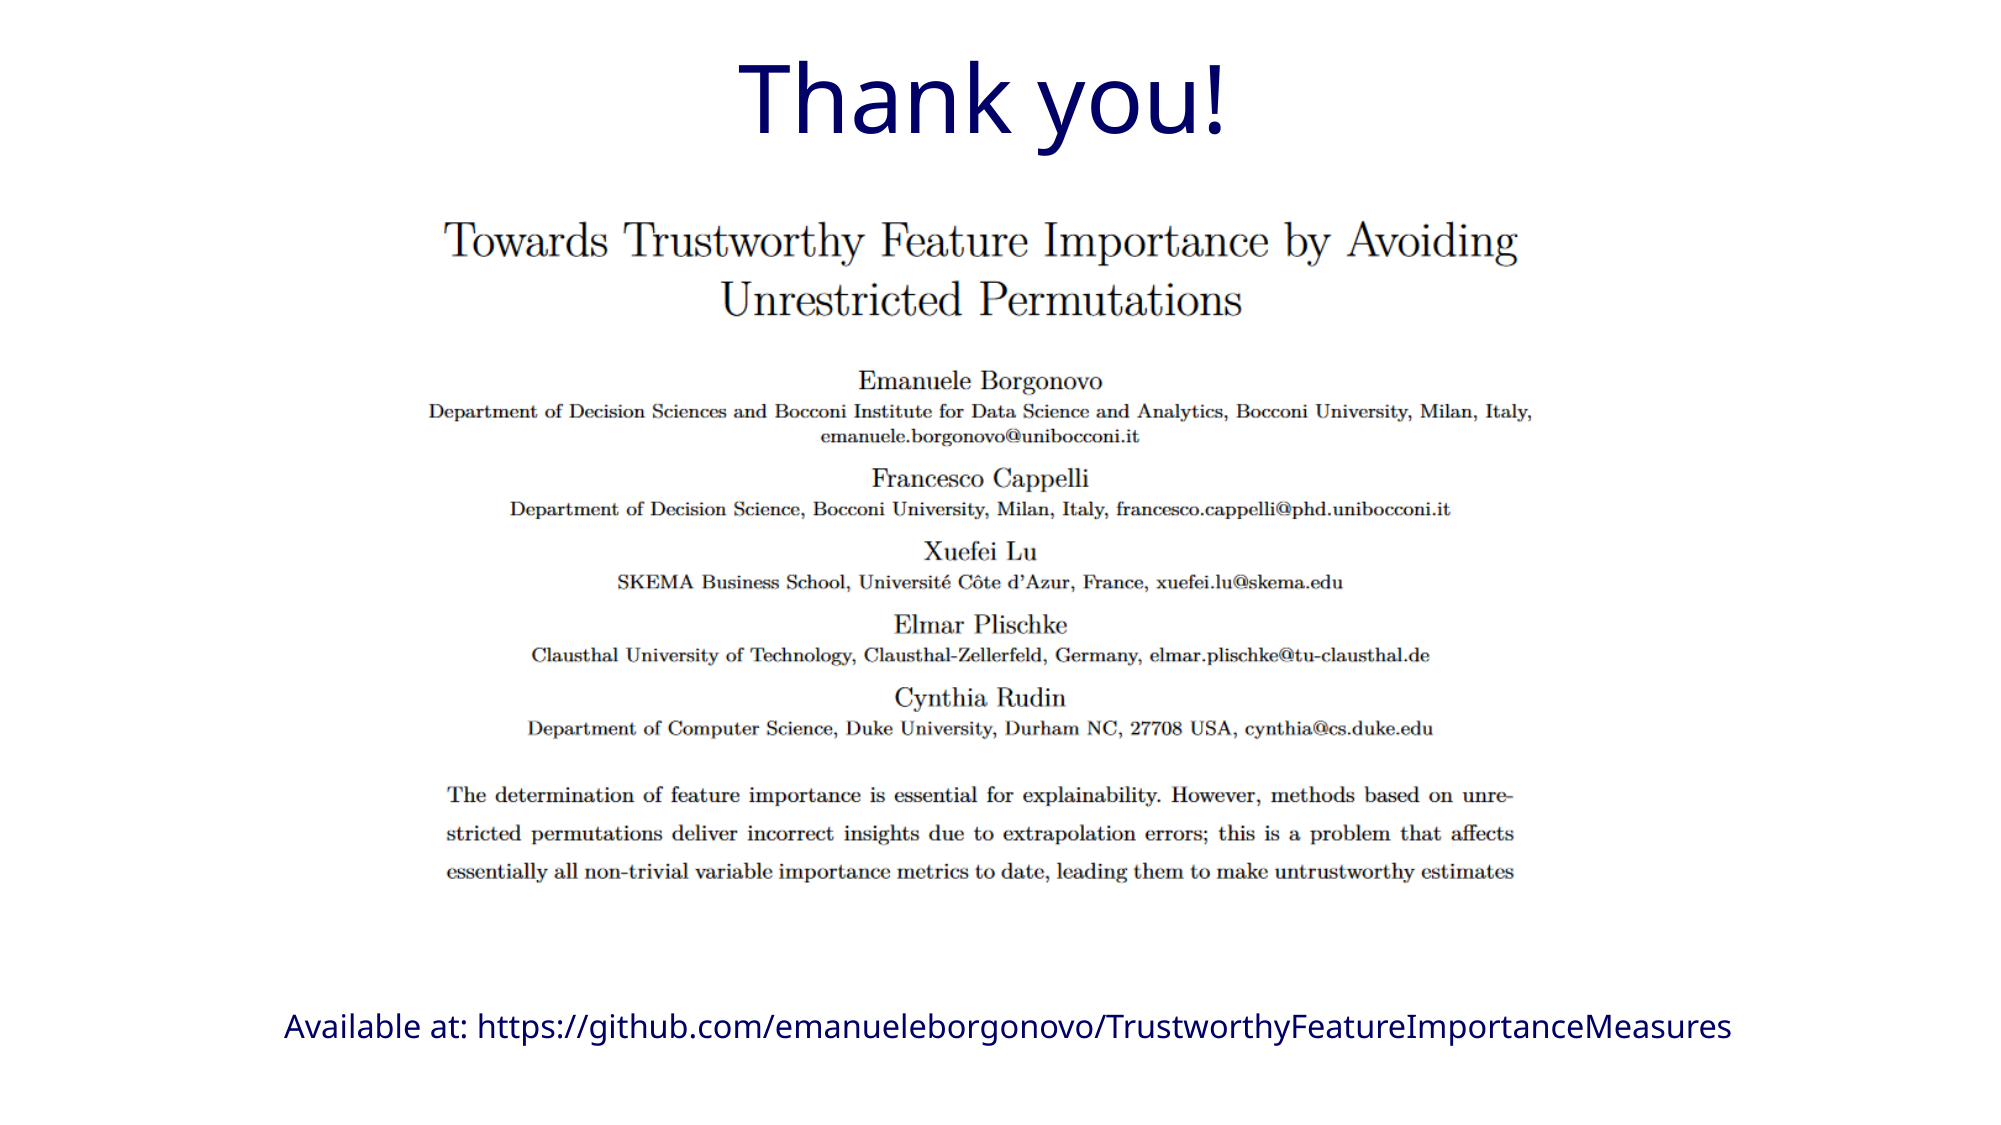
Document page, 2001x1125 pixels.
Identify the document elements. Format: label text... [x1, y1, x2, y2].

subtitle Available at: https://github.com/emanueleborgonovo/TrustworthyFeatureImportanceMeasures [269, 1002, 1770, 1063]
title Thank you! [233, 42, 1734, 162]
picture [358, 210, 1627, 895]
